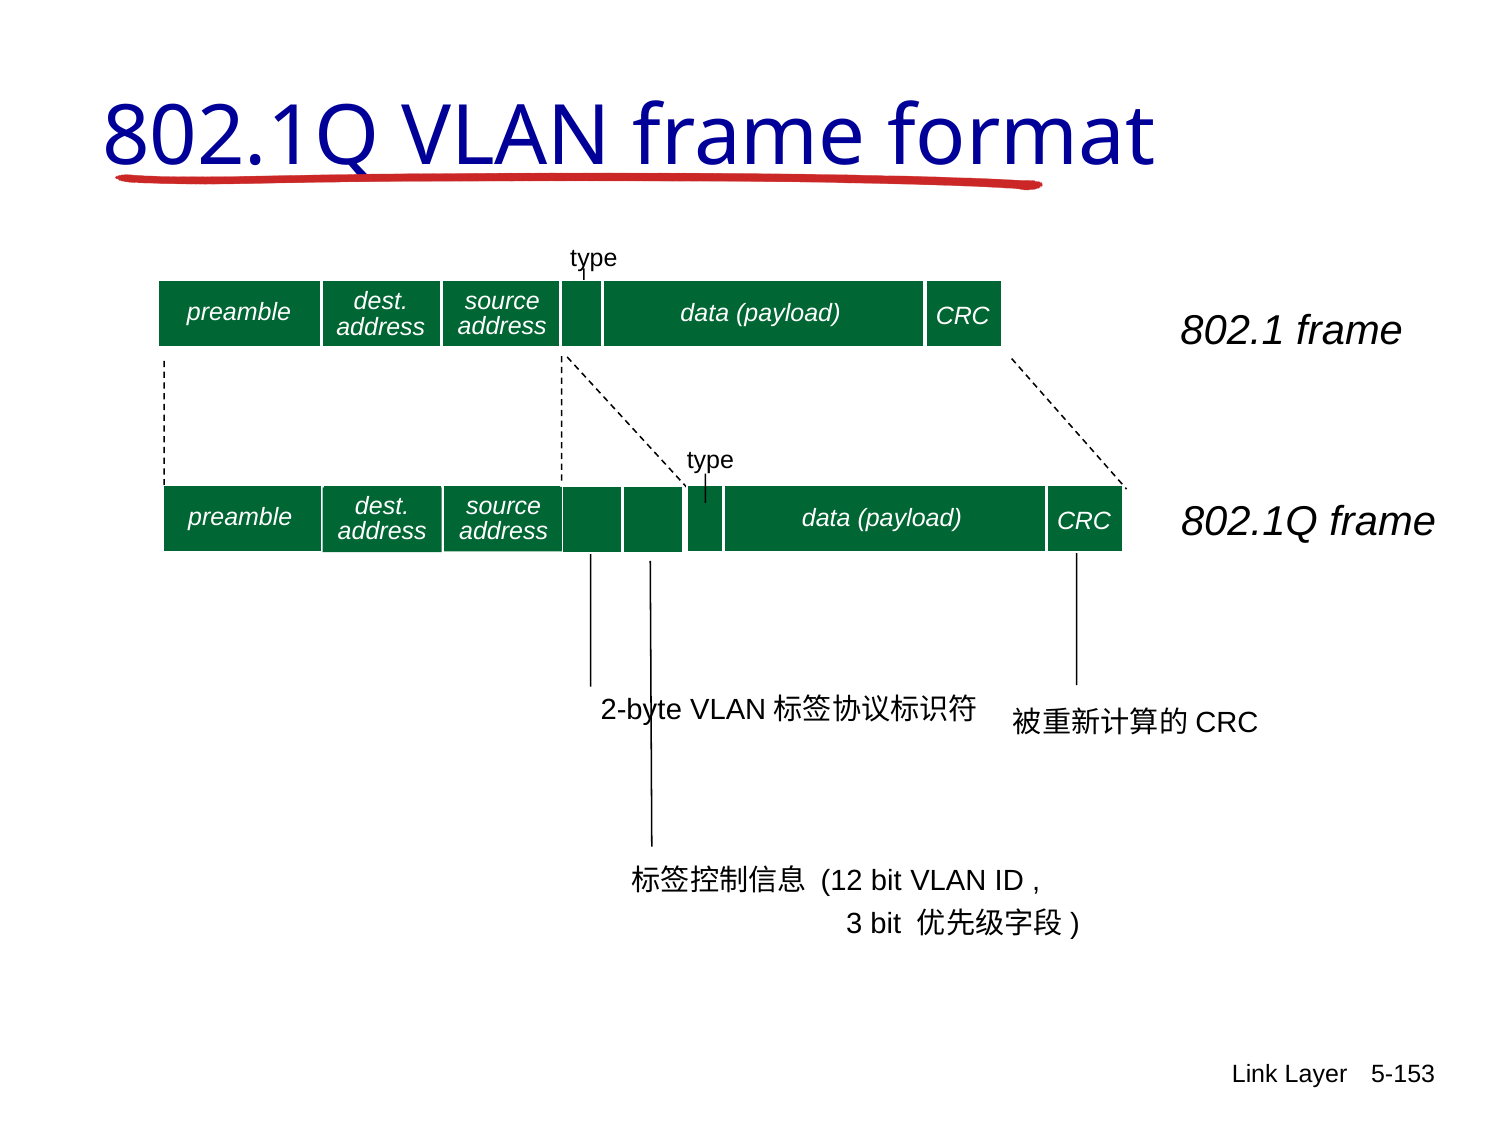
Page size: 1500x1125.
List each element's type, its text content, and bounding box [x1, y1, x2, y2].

text_box [926, 337, 1002, 348]
text_box data (payload) [665, 293, 856, 334]
footer Link Layer [887, 1049, 1338, 1125]
text_box CRC [1042, 501, 1046, 542]
text_box [1047, 542, 1124, 553]
text_box [725, 485, 1046, 553]
text_box [927, 280, 1002, 296]
text_box type [555, 234, 633, 280]
text_box [604, 280, 924, 348]
text_box [624, 486, 683, 553]
text_box [565, 486, 621, 553]
text_box 802.1Q frame [1166, 486, 1452, 552]
text_box data (payload) [786, 498, 978, 539]
text_box [1048, 485, 1124, 501]
text_box [562, 280, 601, 348]
text_box source address [442, 281, 560, 347]
picture [111, 168, 1054, 195]
text_box 802.1Q VLAN frame format [87, 37, 1363, 225]
text_box [158, 280, 320, 348]
text_box 标签控制信息 (12 bit VLAN ID , 3 bit 优先级字段) [616, 853, 1106, 949]
text_box CRC [920, 296, 924, 337]
text_box 2-byte VLAN标签协议标识符 [585, 683, 1150, 733]
text_box [686, 485, 722, 553]
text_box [162, 483, 565, 556]
text_box preamble [172, 293, 307, 333]
text_box CRC [926, 296, 1005, 337]
text_box 802.1 frame [1165, 295, 1419, 361]
slide_number 5- [1338, 1049, 1451, 1125]
text_box dest. address [322, 282, 441, 348]
text_box 被重新计算的CRC [998, 702, 1274, 746]
text_box type [672, 436, 750, 481]
text_box CRC [1047, 501, 1126, 542]
